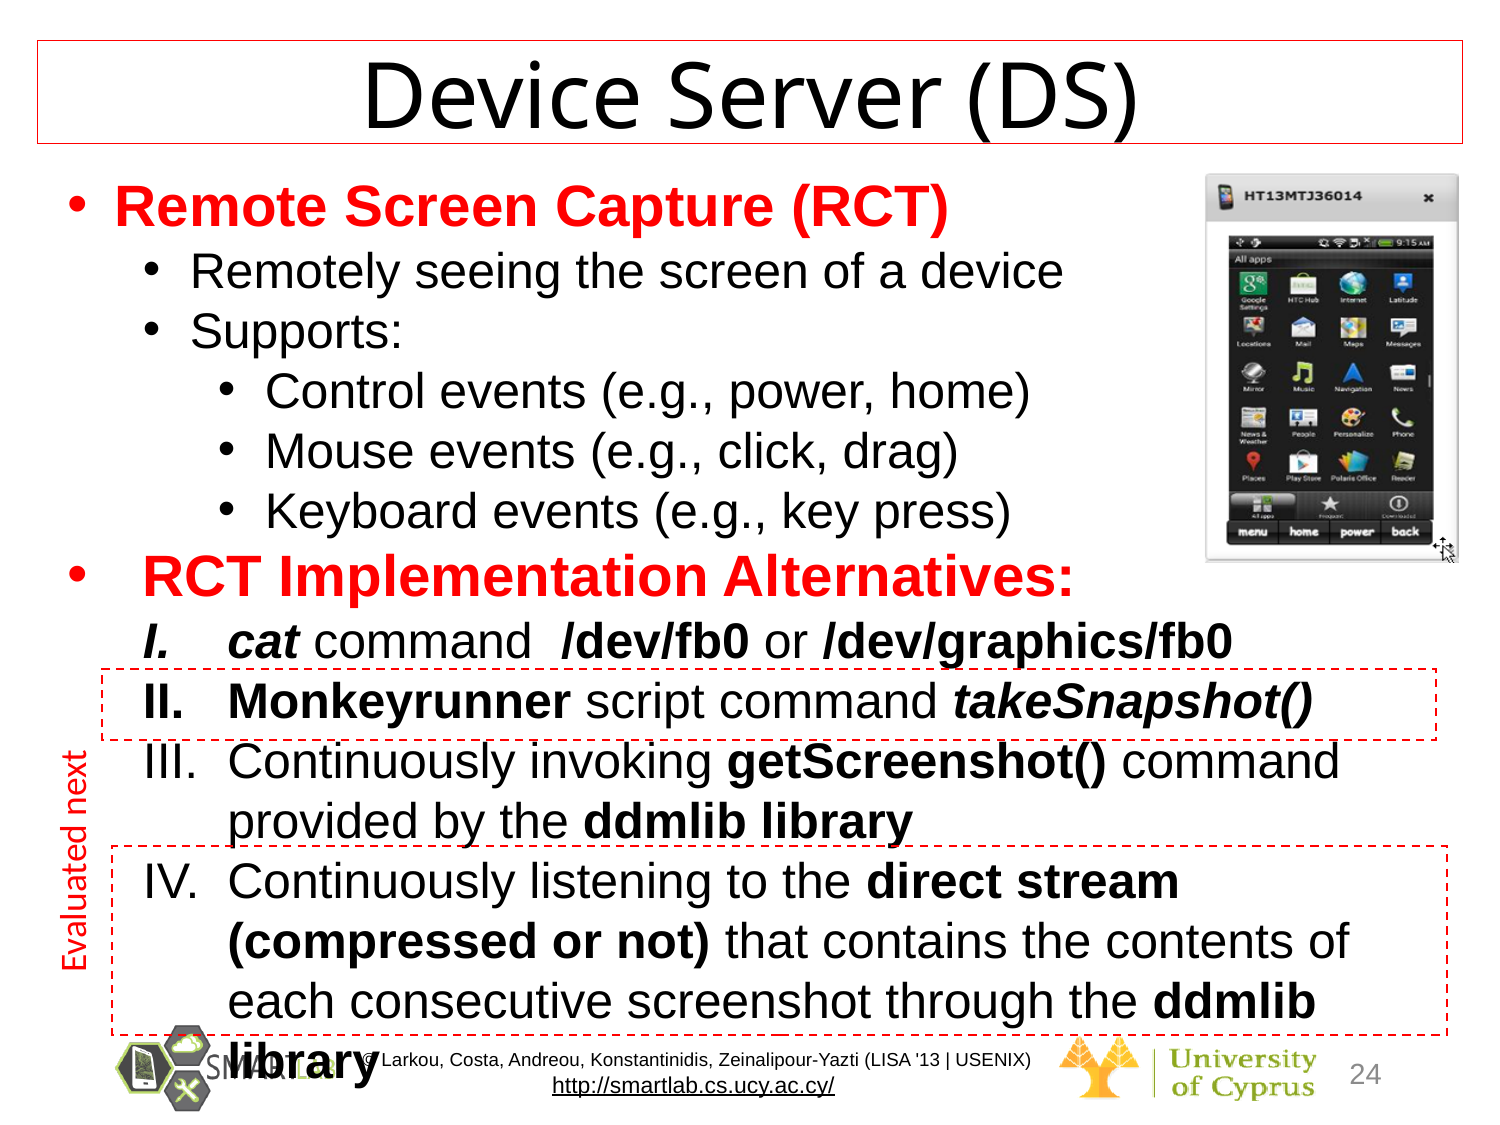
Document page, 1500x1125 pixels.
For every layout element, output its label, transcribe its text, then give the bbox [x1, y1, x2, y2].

picture [1198, 172, 1459, 563]
text_box Device Server (DS) [37, 40, 1463, 144]
text_box Remote Screen Capture (RCT) Remotely seeing the screen of a device Supports: Control events (e.g., power, home) Mouse events (e.g., click, drag) Keyboard events (e.g., key press) RCT Implementation Alternatives: cat command /dev/fb0 or /dev/graphics/fb0 Monkeyrunner script command takeSnapshot() Continuously invoking getScreenshot() command provided by the ddmlib library Continuously listening to the direct stream (compressed or not) that contains the contents of each consecutive screenshot through the ddmlib library [53, 160, 1483, 1125]
text_box [101, 668, 1437, 741]
text_box Evaluated next [41, 692, 101, 988]
text_box [111, 845, 1448, 1036]
slide_number 24 [1059, 1042, 1397, 1103]
